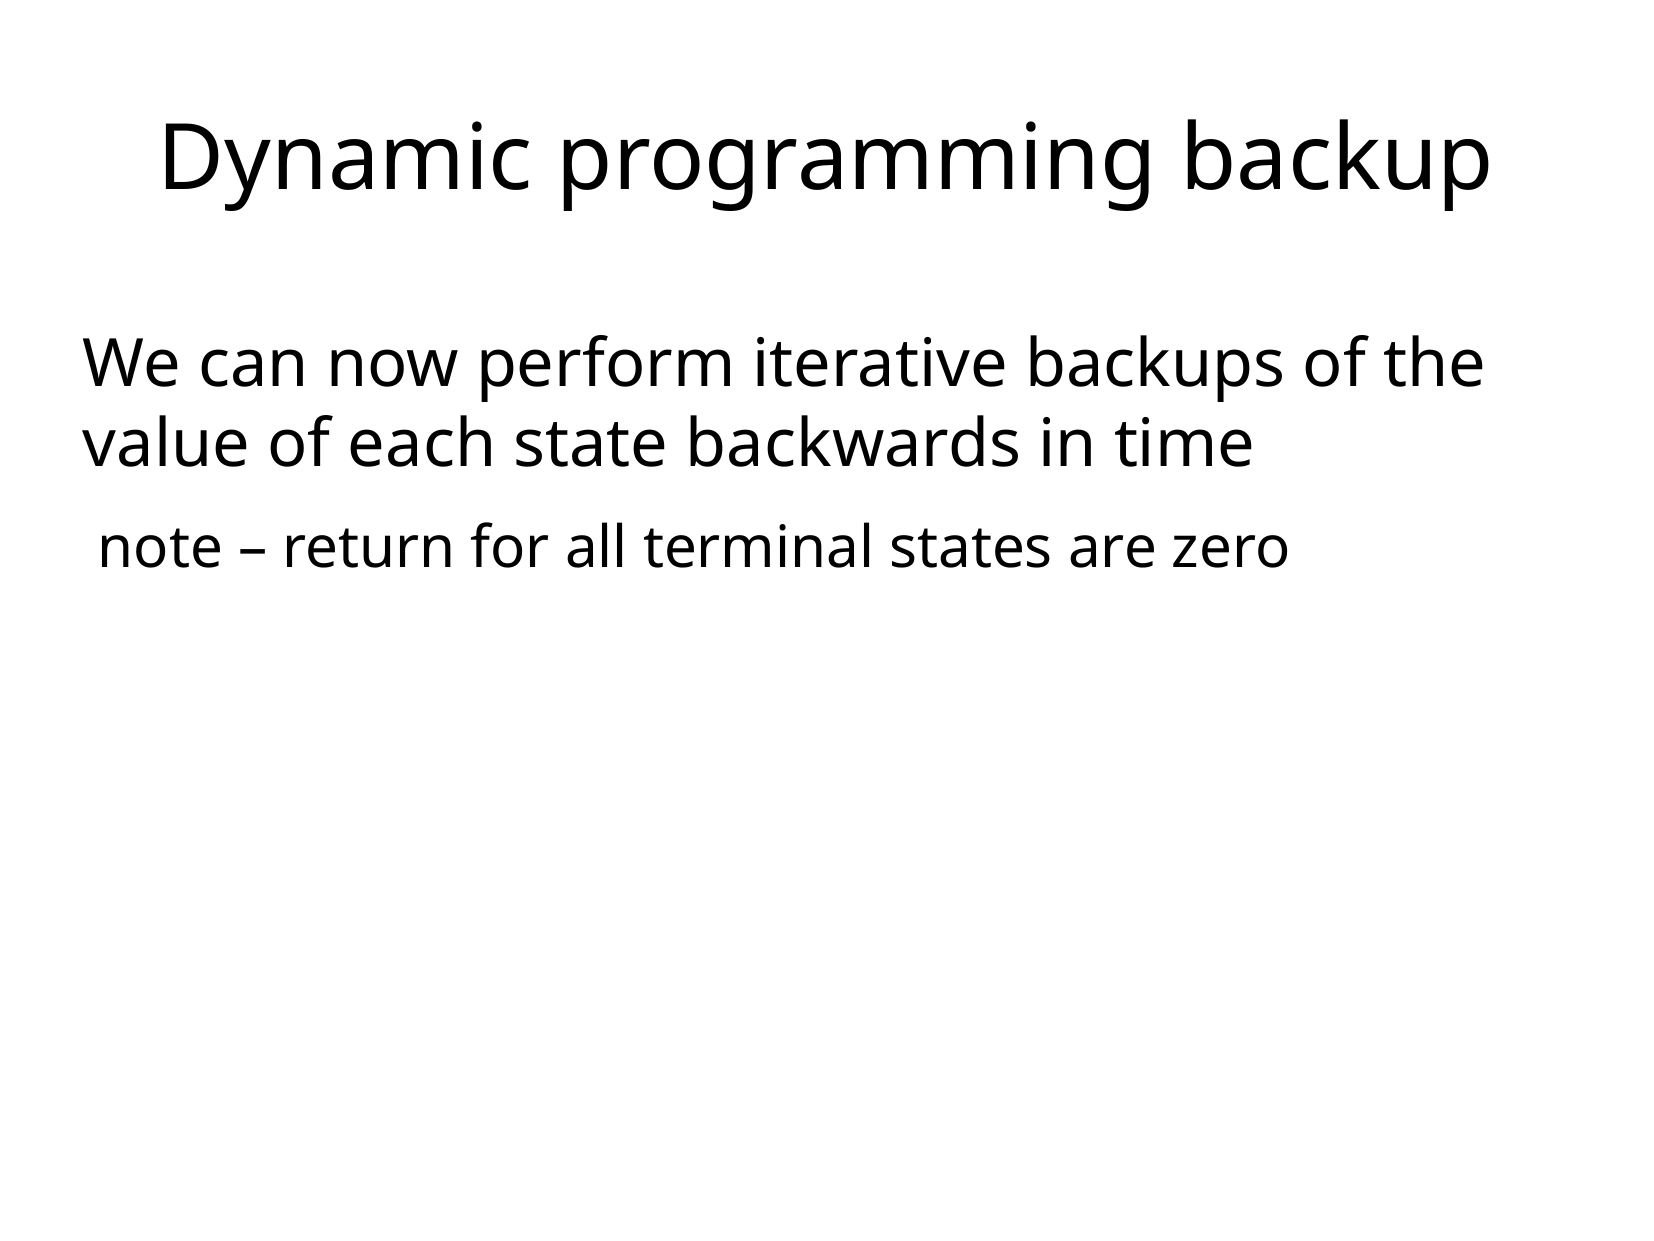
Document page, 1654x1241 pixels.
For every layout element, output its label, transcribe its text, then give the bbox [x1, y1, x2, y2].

list We can now perform iterative backups of the value of each state backwards in time note – return for all terminal states are zero [82, 319, 1571, 1183]
title Dynamic programming backup [82, 49, 1571, 257]
